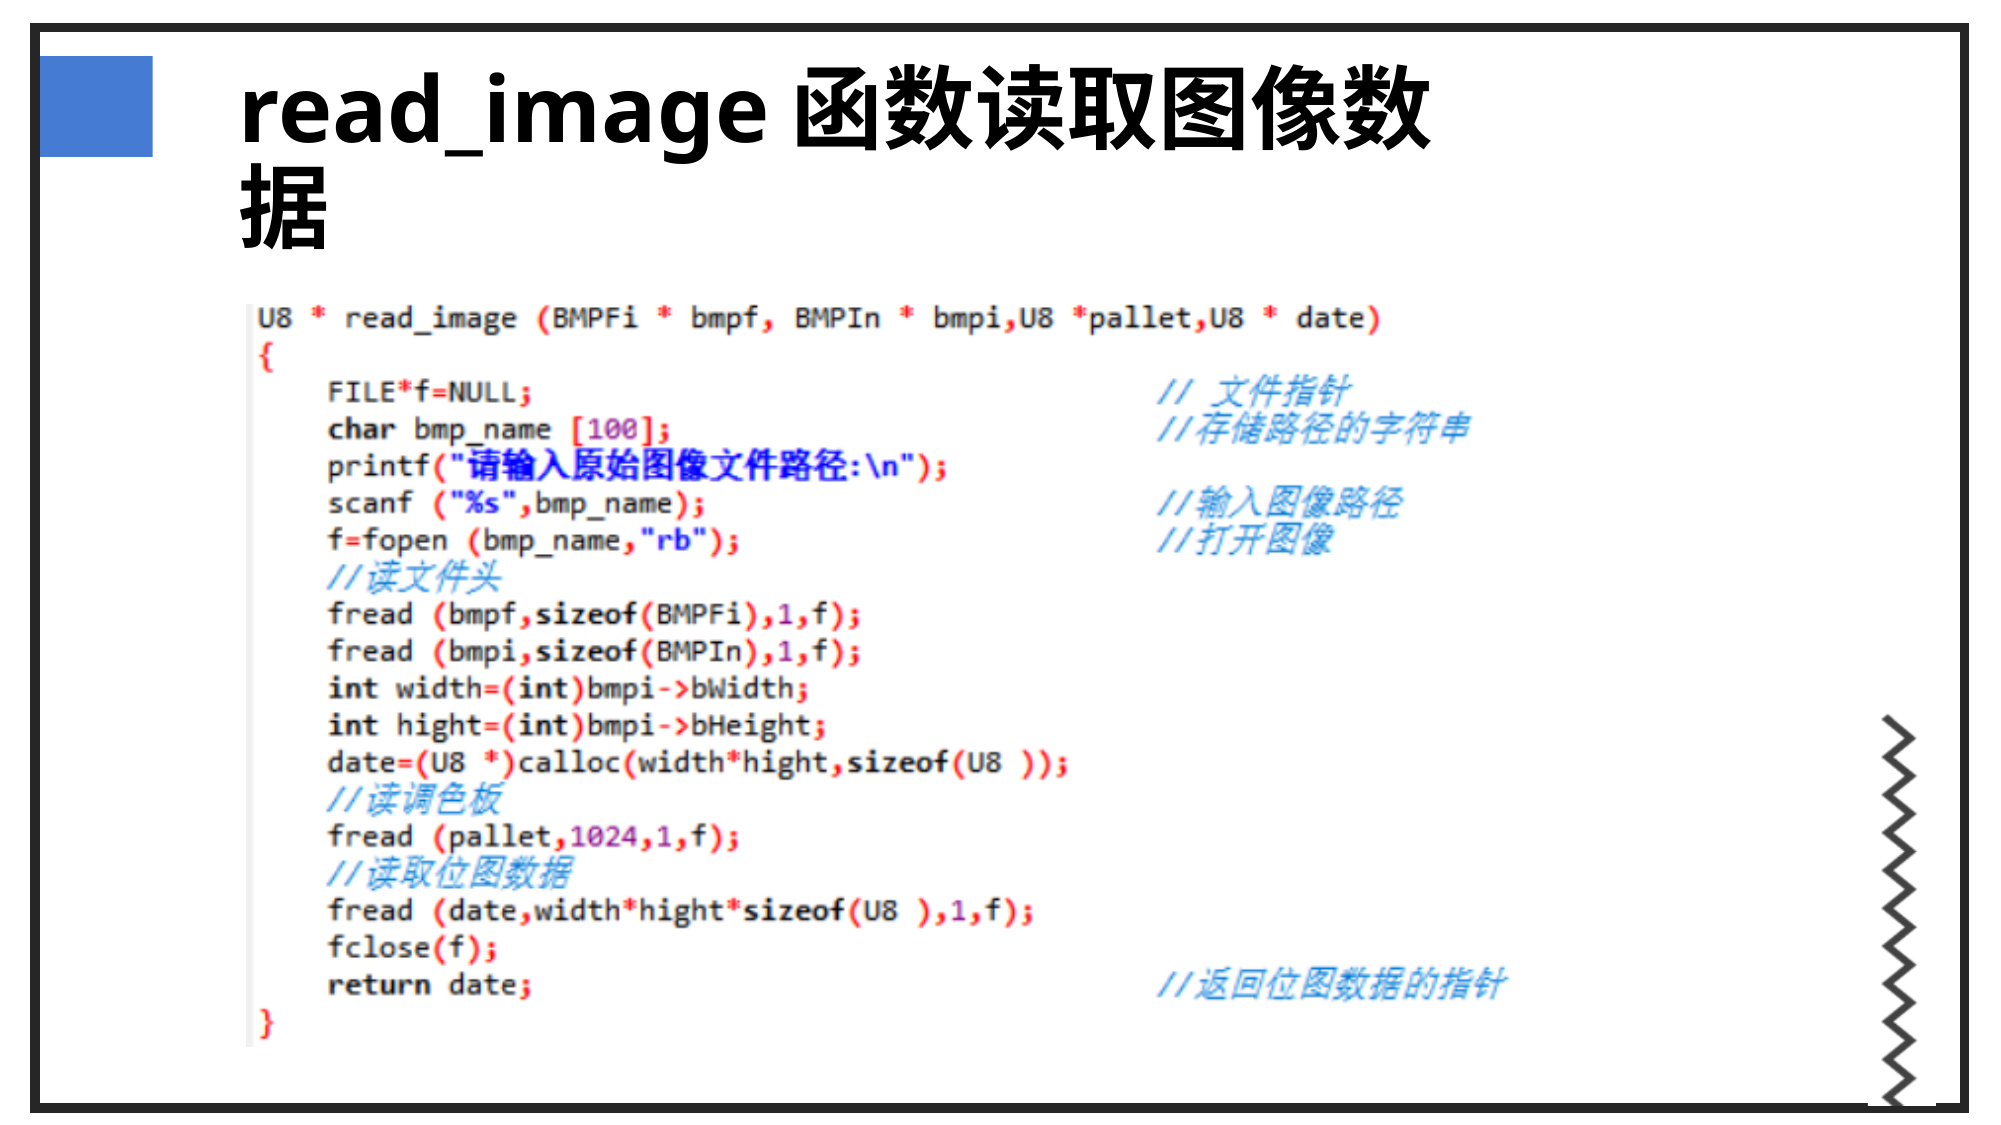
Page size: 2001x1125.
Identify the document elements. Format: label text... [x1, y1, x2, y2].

picture [246, 304, 1681, 1047]
title read_image函数读取图像数据 [224, 55, 1452, 277]
picture [1867, 707, 1936, 1106]
